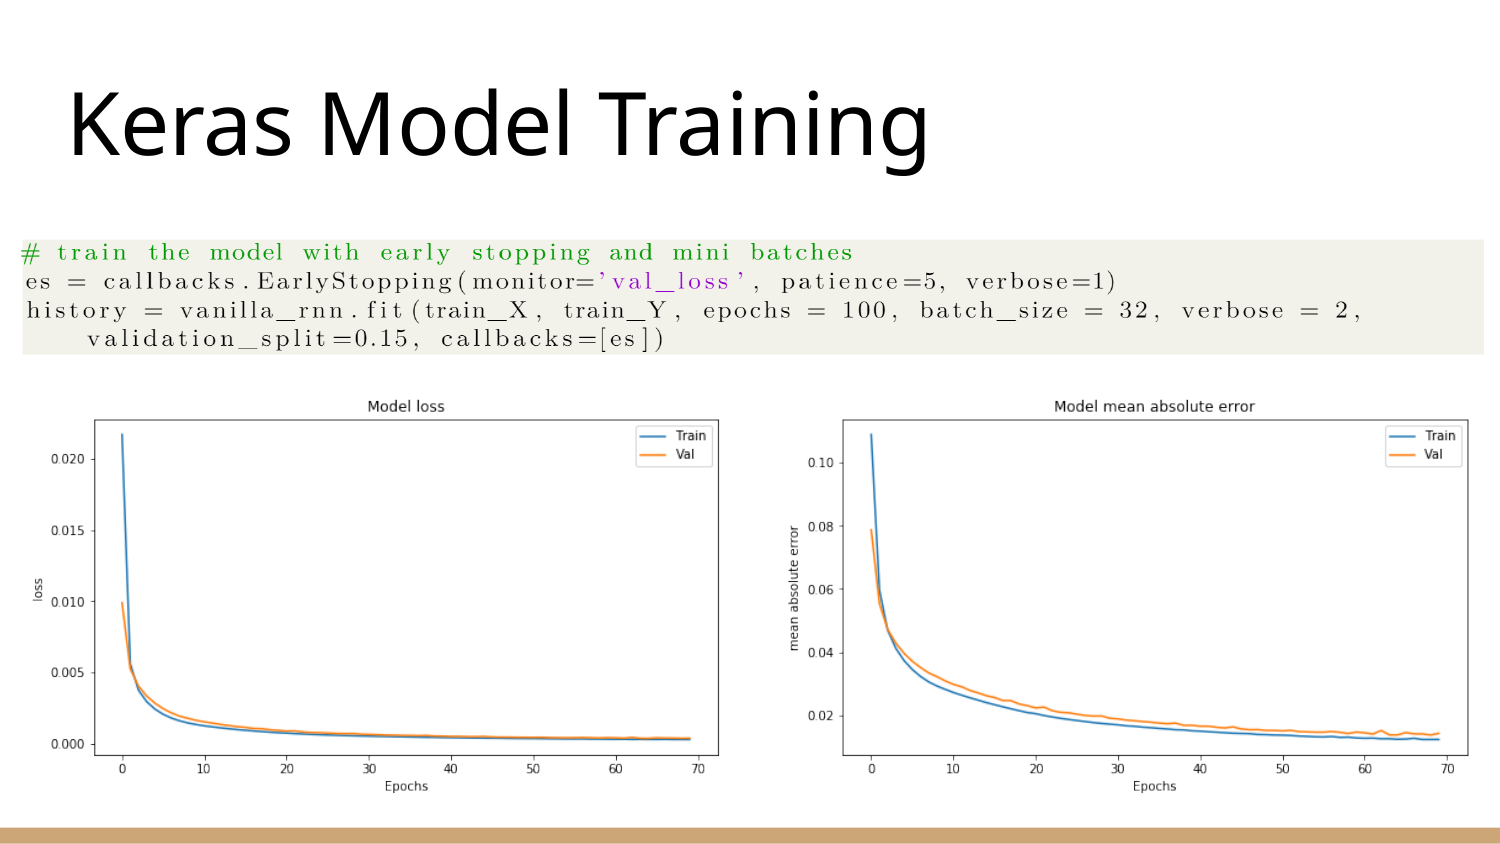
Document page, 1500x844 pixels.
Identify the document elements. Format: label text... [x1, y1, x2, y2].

title Keras Model Training [51, 51, 1449, 189]
picture [0, 226, 1500, 367]
picture [24, 391, 1476, 802]
